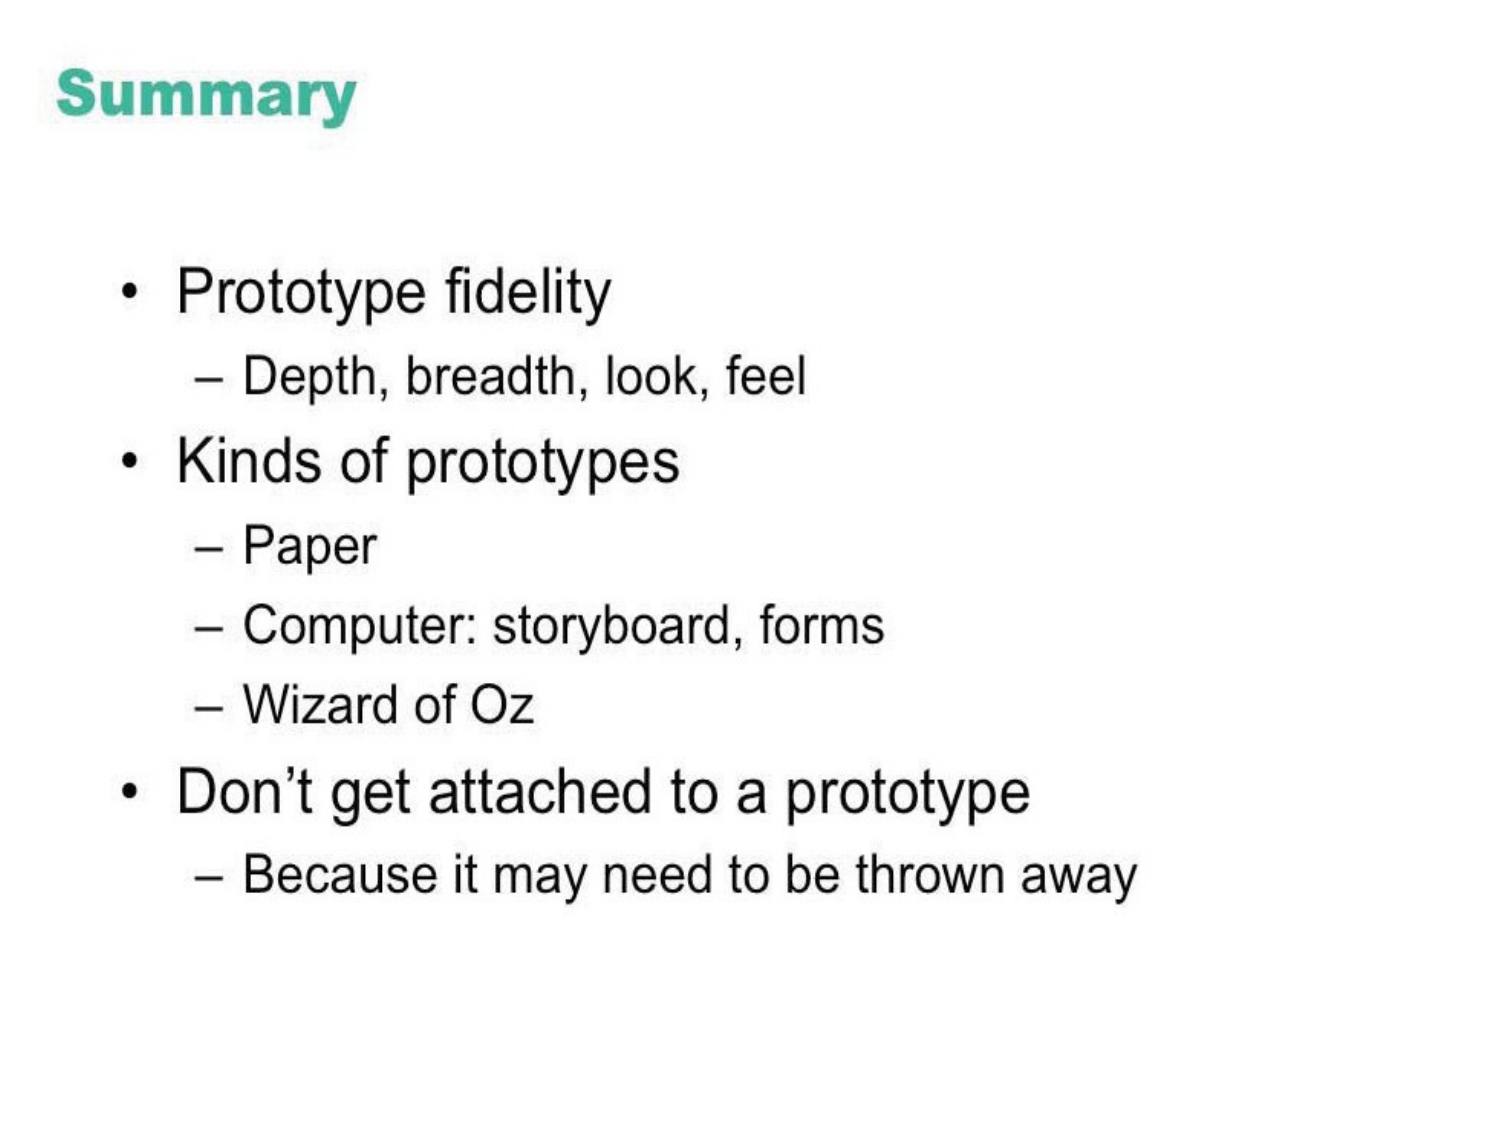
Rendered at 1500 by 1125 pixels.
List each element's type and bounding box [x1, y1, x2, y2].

text_box [0, 0, 1500, 1124]
